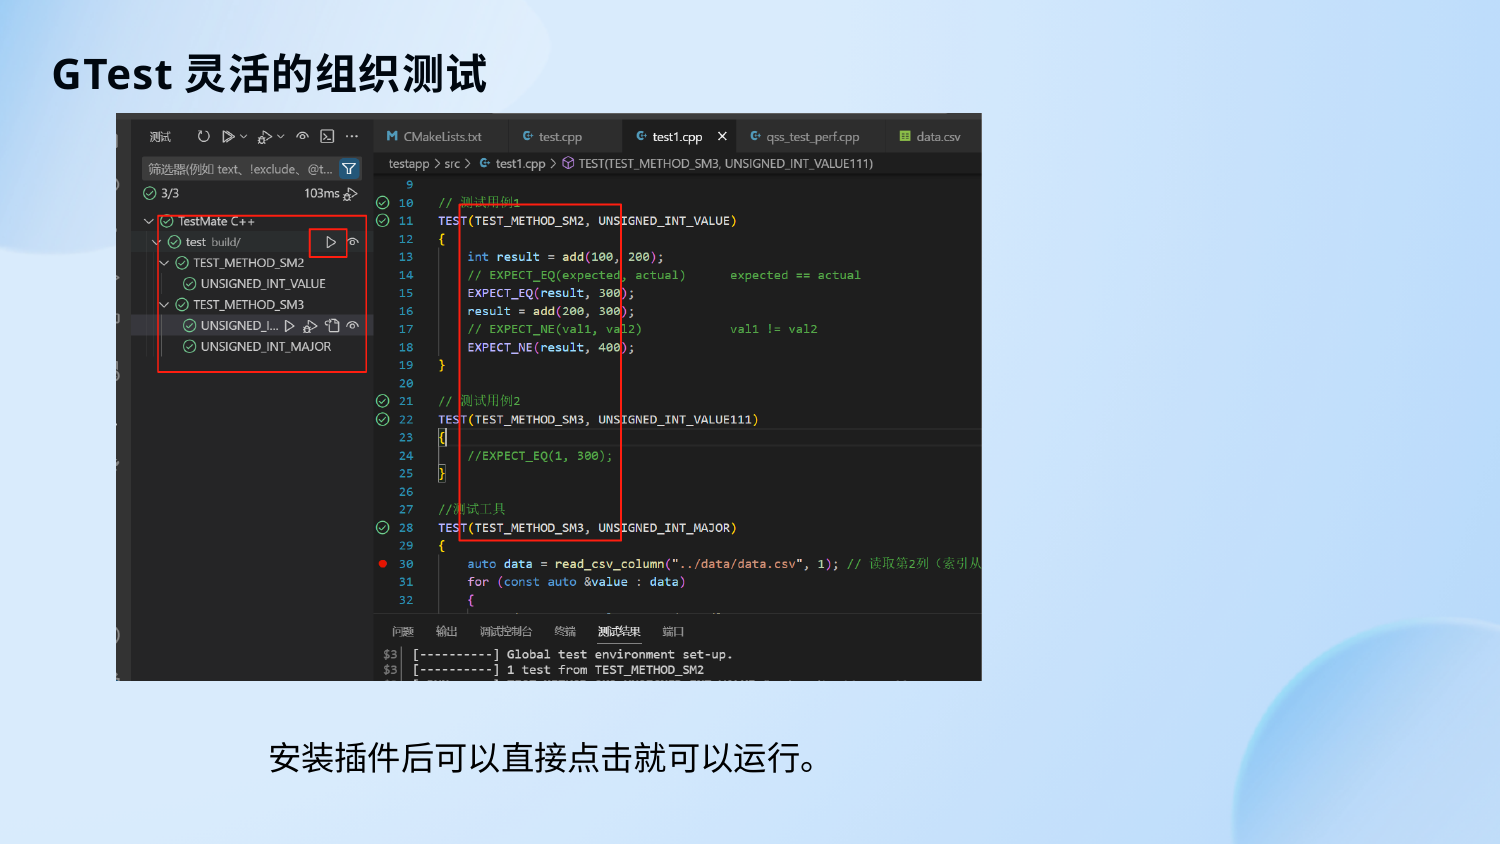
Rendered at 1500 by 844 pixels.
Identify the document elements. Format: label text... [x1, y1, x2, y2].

text_box GTest灵活的组织测试 [35, 25, 1455, 114]
picture [0, 0, 1500, 844]
text_box [683, 629, 1183, 691]
text_box 安装插件后可以直接点击就可以运行。 [253, 729, 1087, 785]
